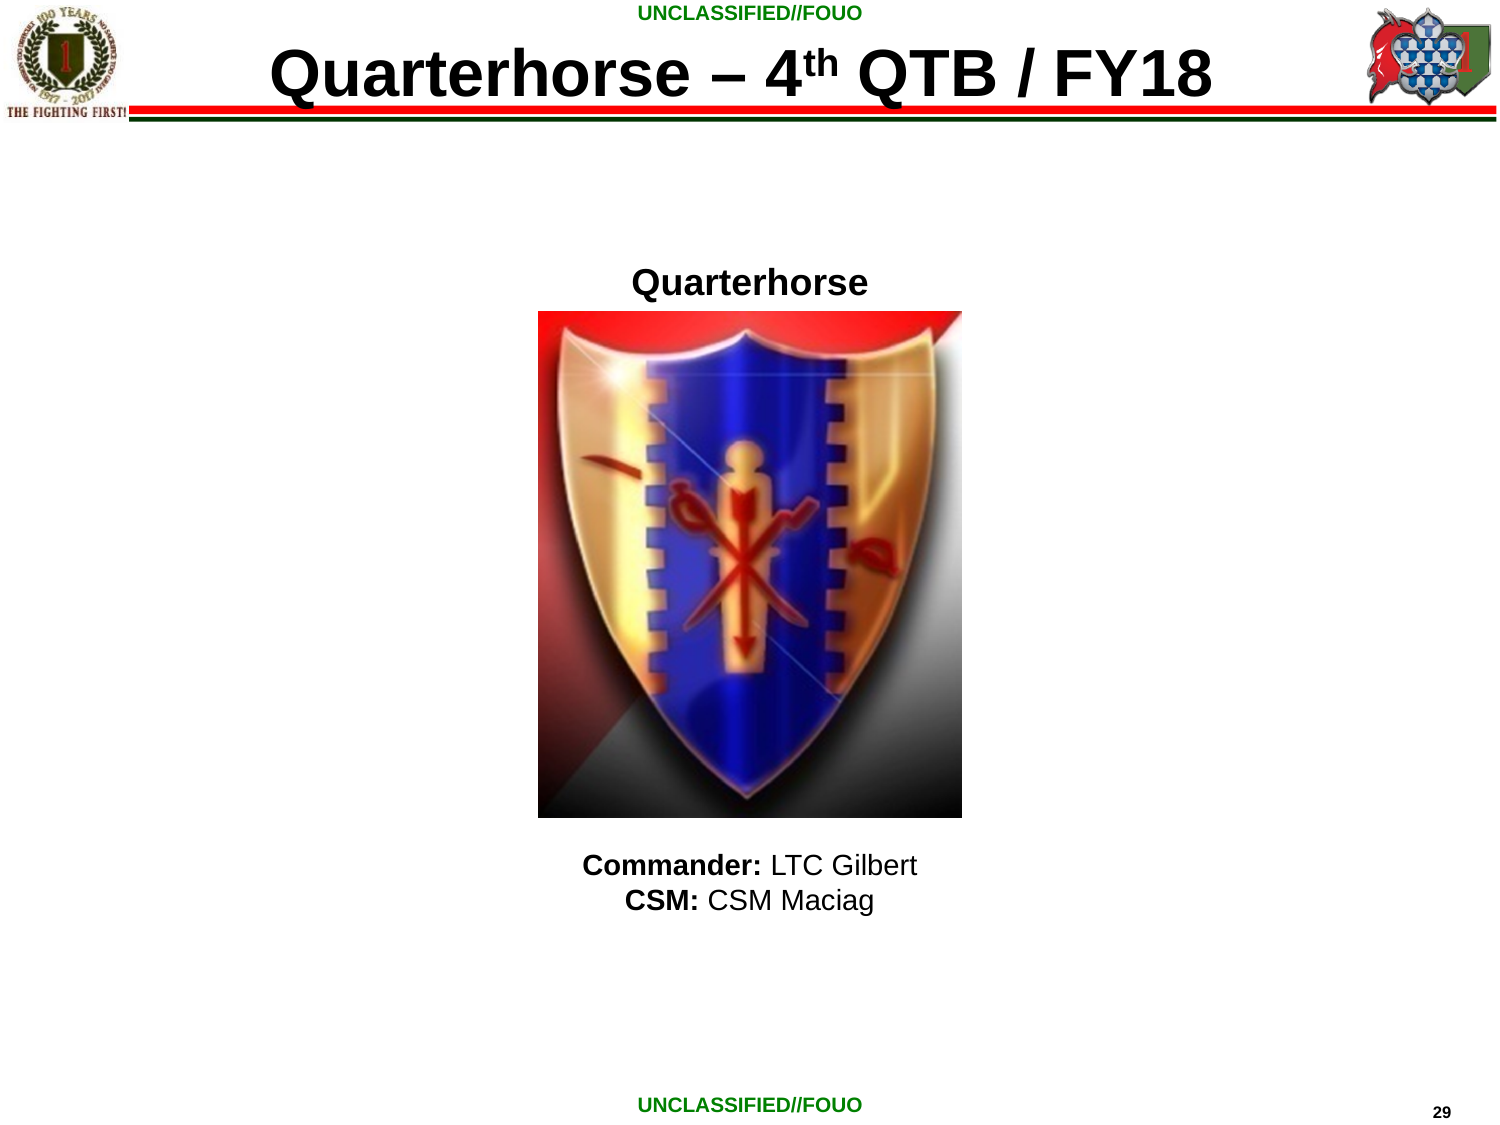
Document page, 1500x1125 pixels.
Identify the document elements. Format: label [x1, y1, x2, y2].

text_box [56, 14, 1427, 125]
picture [3, 5, 129, 123]
text_box [537, 250, 962, 925]
picture [1348, 0, 1500, 111]
